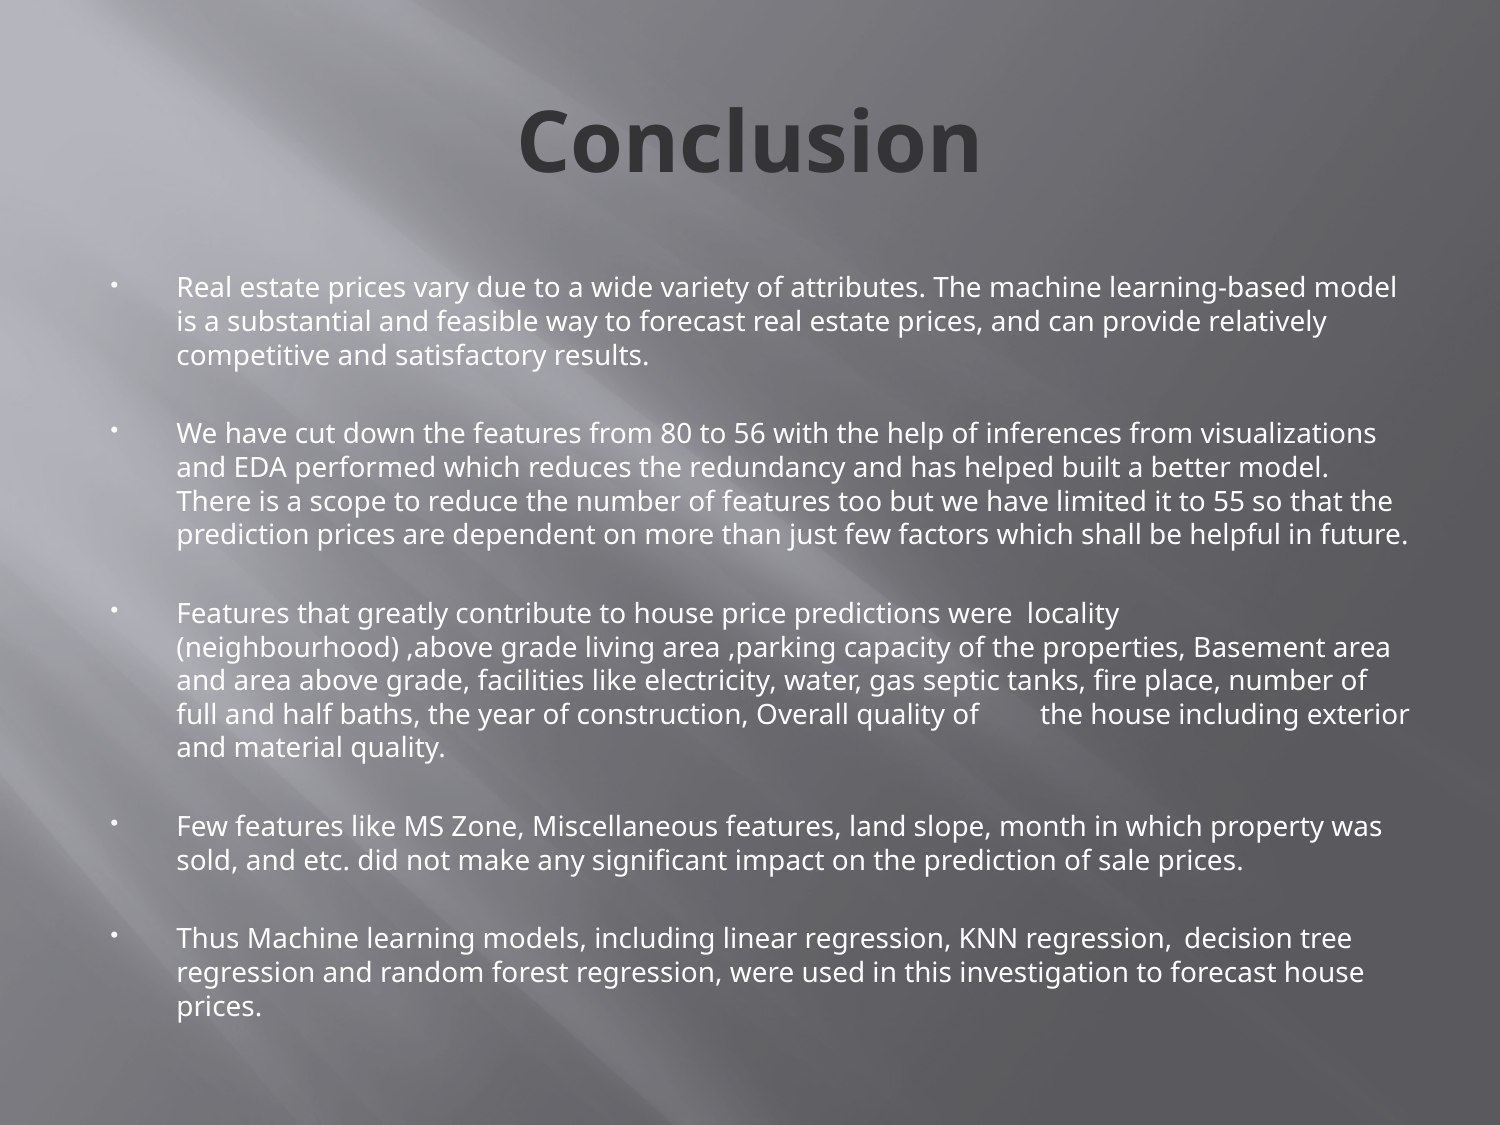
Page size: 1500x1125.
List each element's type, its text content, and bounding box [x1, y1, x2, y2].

title Conclusion [75, 45, 1425, 233]
list Real estate prices vary due to a wide variety of attributes. The machine learning-based model is a substantial and feasible way to forecast real estate prices, and can provide relatively competitive and satisfactory results. We have cut down the features from 80 to 56 with the help of inferences from visualizations and EDA performed which reduces the redundancy and has helped built a better model. There is a scope to reduce the number of features too but we have limited it to 55 so that the prediction prices are dependent on more than just few factors which shall be helpful in future. Features that greatly contribute to house price predictions were locality (neighbourhood) ,above grade living area ,parking capacity of the properties, Basement area and area above grade, facilities like electricity, water, gas septic tanks, fire place, number of full and half baths, the year of construction, Overall quality of the house including exterior and material quality. Few features like MS Zone, Miscellaneous features, land slope, month in which property was sold, and etc. did not make any significant impact on the prediction of sale prices. Thus Machine learning models, including linear regression, KNN regression, decision tree regression and random forest regression, were used in this investigation to forecast house prices. [75, 262, 1425, 1035]
